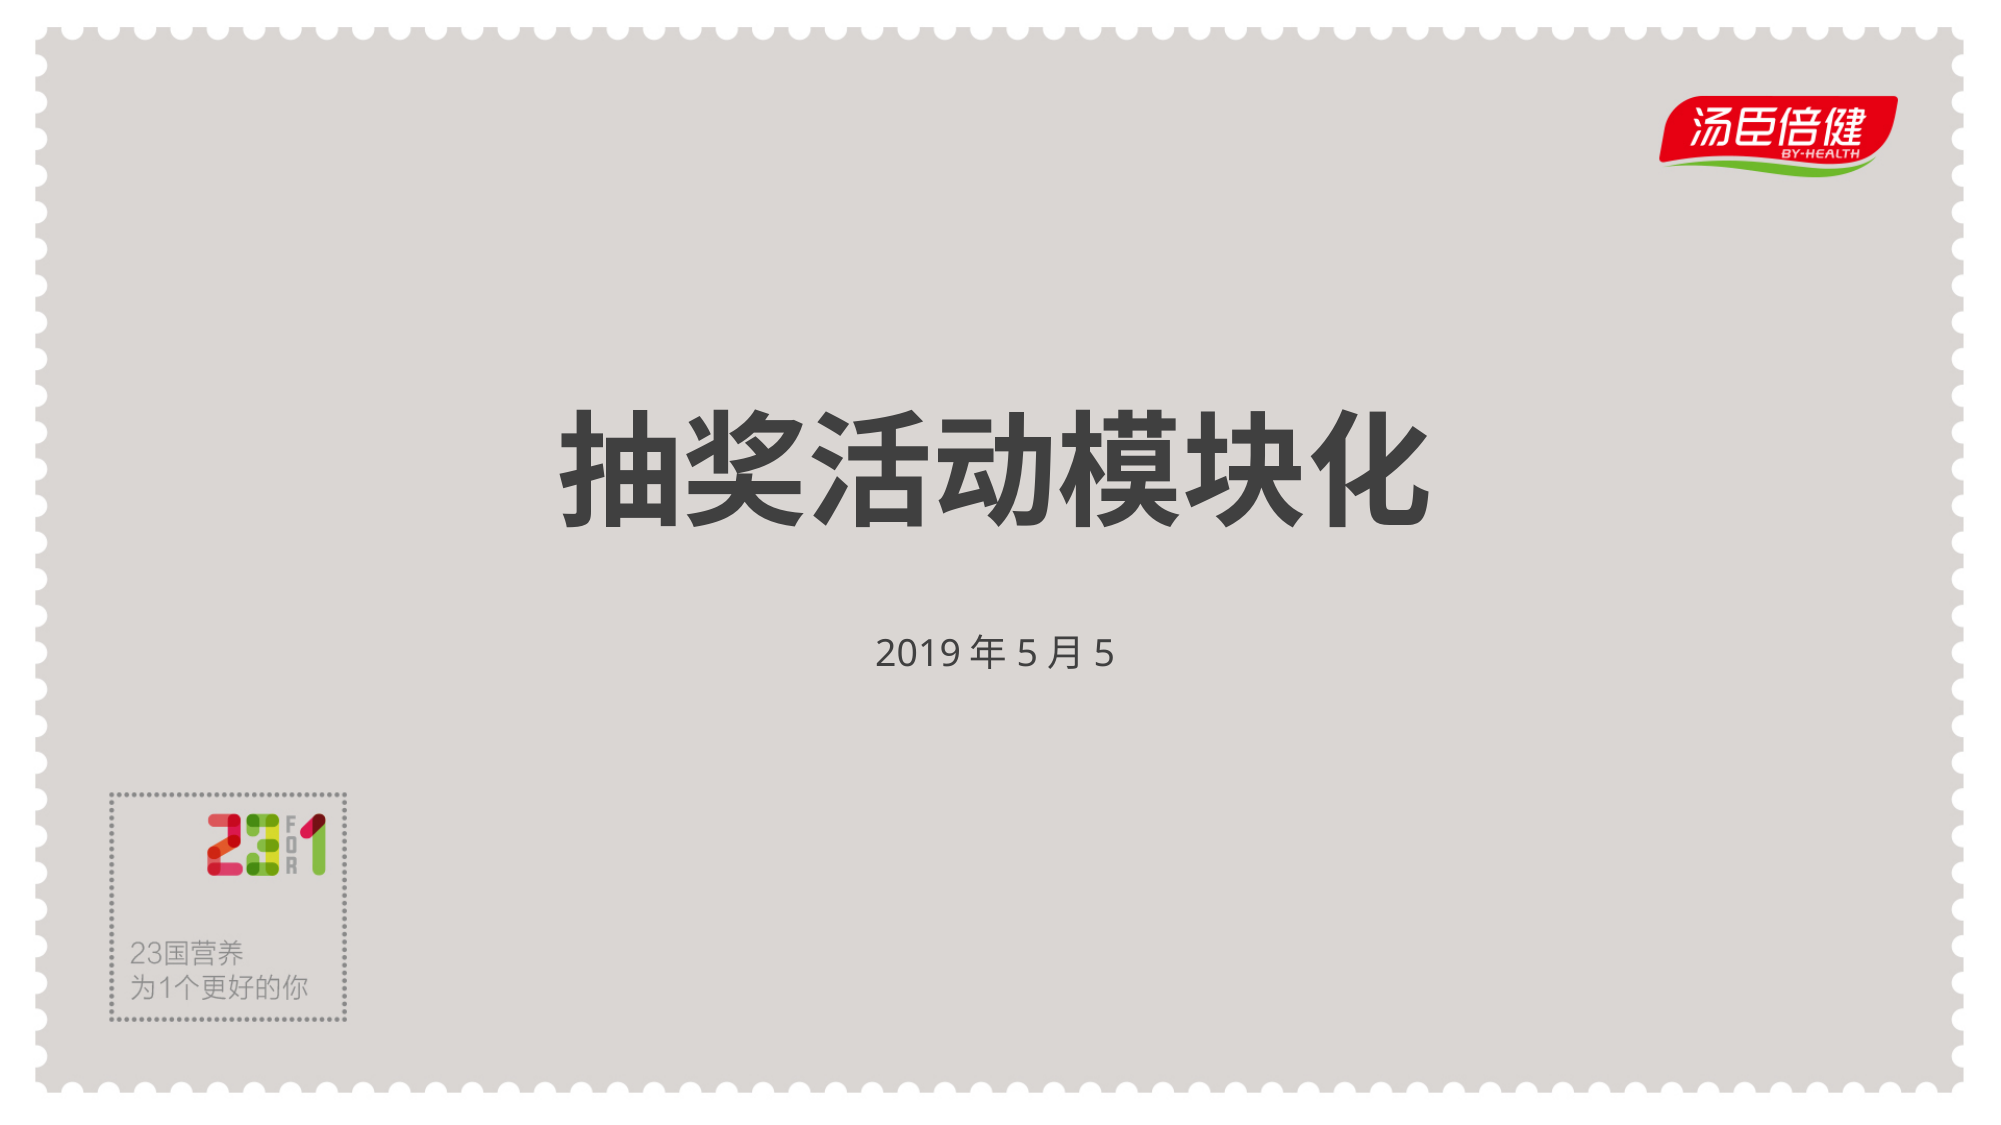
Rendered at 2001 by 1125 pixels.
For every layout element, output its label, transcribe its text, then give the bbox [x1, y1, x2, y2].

text_box 抽奖活动模块化 [537, 381, 1453, 551]
text_box 2019年5月5 [860, 621, 1130, 682]
picture [0, 0, 2000, 1125]
